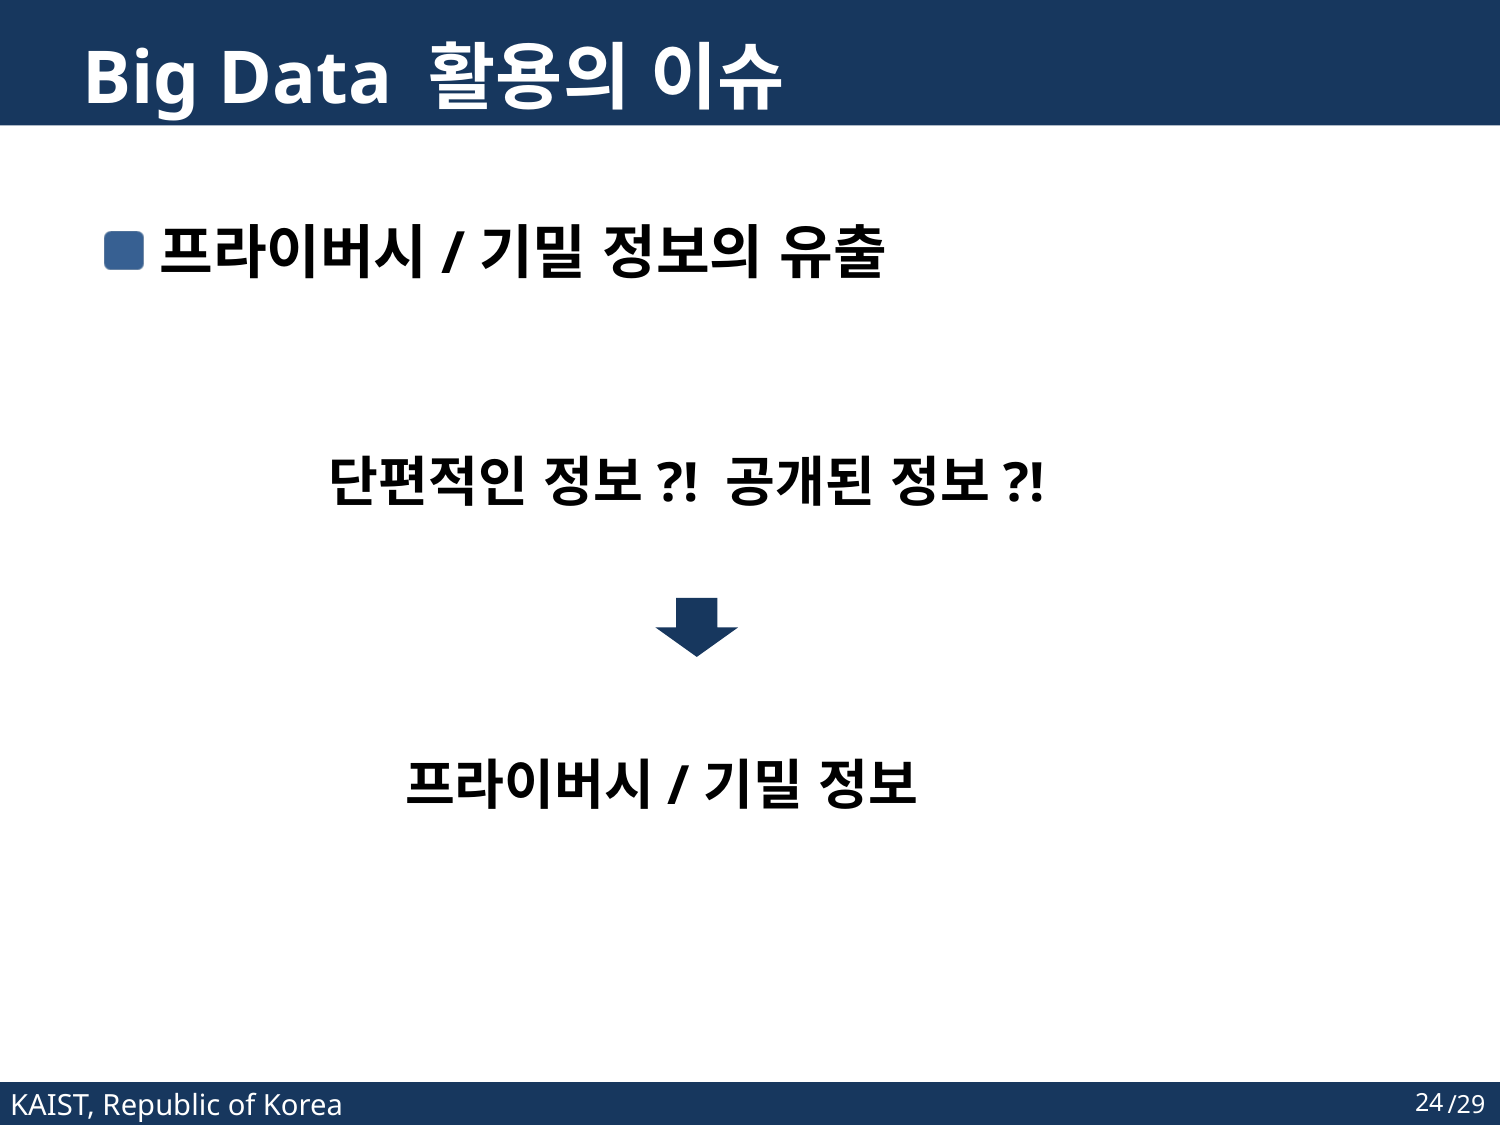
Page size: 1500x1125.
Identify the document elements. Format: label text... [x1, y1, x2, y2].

picture [103, 230, 145, 271]
text_box [654, 596, 740, 658]
title Big Data 활용의 이슈 [67, 11, 1417, 138]
list 프라이버시/기밀 정보의 유출 단편적인 정보?! 공개된 정보?! 프라이버시/기밀 정보 [88, 208, 1459, 1024]
slide_number 24 [1108, 1073, 1459, 1125]
